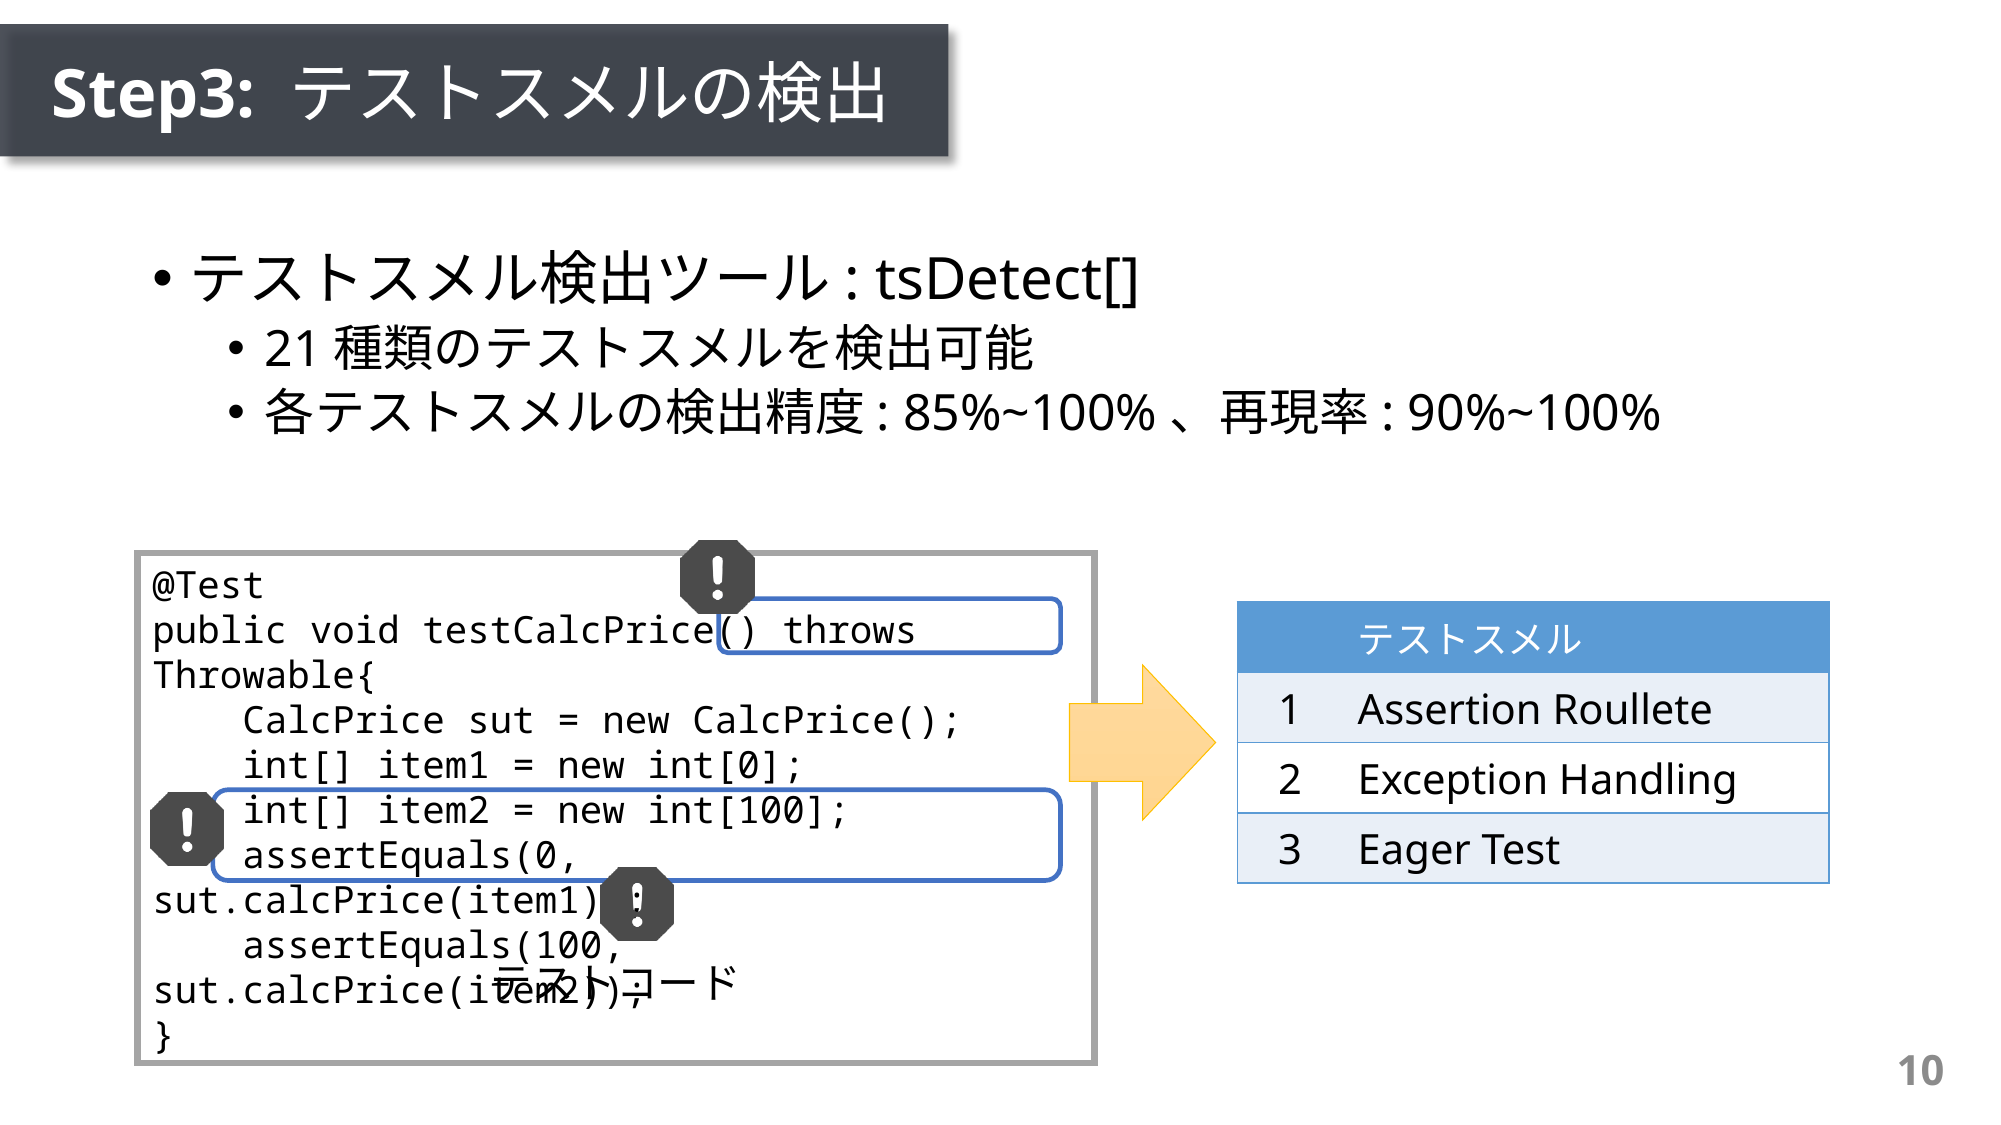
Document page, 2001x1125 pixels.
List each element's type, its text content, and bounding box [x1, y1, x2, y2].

title Step3: テストスメルの検出 [36, 36, 957, 156]
table_cell 3 [1238, 814, 1343, 882]
text_box [1068, 663, 1217, 822]
text_box @Test public void testCalcPrice() throws Throwable{ CalcPrice sut = new CalcPrice(); int[] item1 = new int[0]; int[] item2 = new int[100]; assertEquals(0, sut.calcPrice(item1)); assertEquals(100, sut.calcPrice(item2)); } [136, 552, 1096, 1064]
picture [680, 540, 755, 614]
table_cell Assertion Roullete [1343, 673, 1828, 742]
picture [600, 867, 674, 941]
list テストスメル検出ツール: tsDetect[] 21種類のテストスメルを検出可能 各テストスメルの検出精度: 85%~100%、再現率: 90%~100% [137, 242, 1863, 474]
table_header [1238, 603, 1343, 671]
table_cell 2 [1238, 743, 1343, 812]
text_box [211, 788, 1062, 882]
table_header テストスメル [1343, 603, 1828, 671]
table_cell 1 [1238, 673, 1343, 742]
table_cell Exception Handling [1343, 743, 1828, 812]
table_cell Eager Test [1343, 814, 1828, 882]
text_box テストコード [459, 949, 773, 1015]
text_box [717, 597, 1062, 654]
picture [149, 792, 224, 866]
